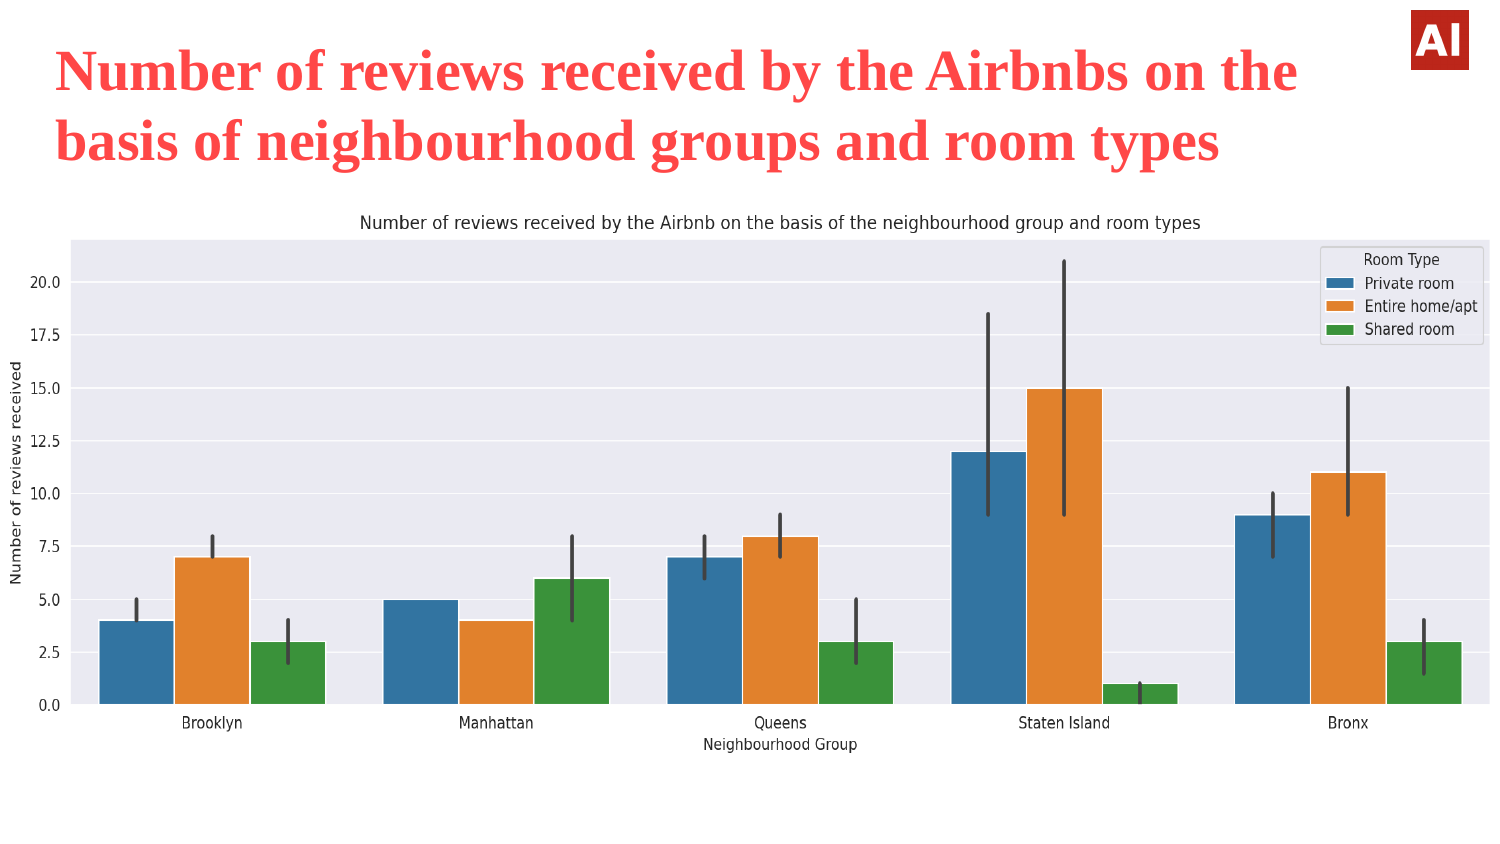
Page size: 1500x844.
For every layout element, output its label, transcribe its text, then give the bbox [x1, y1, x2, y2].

picture [0, 203, 1500, 764]
picture [1411, 10, 1469, 70]
title Number of reviews received by the Airbnbs on the basis of neighbourhood groups and room types [40, 17, 1439, 112]
